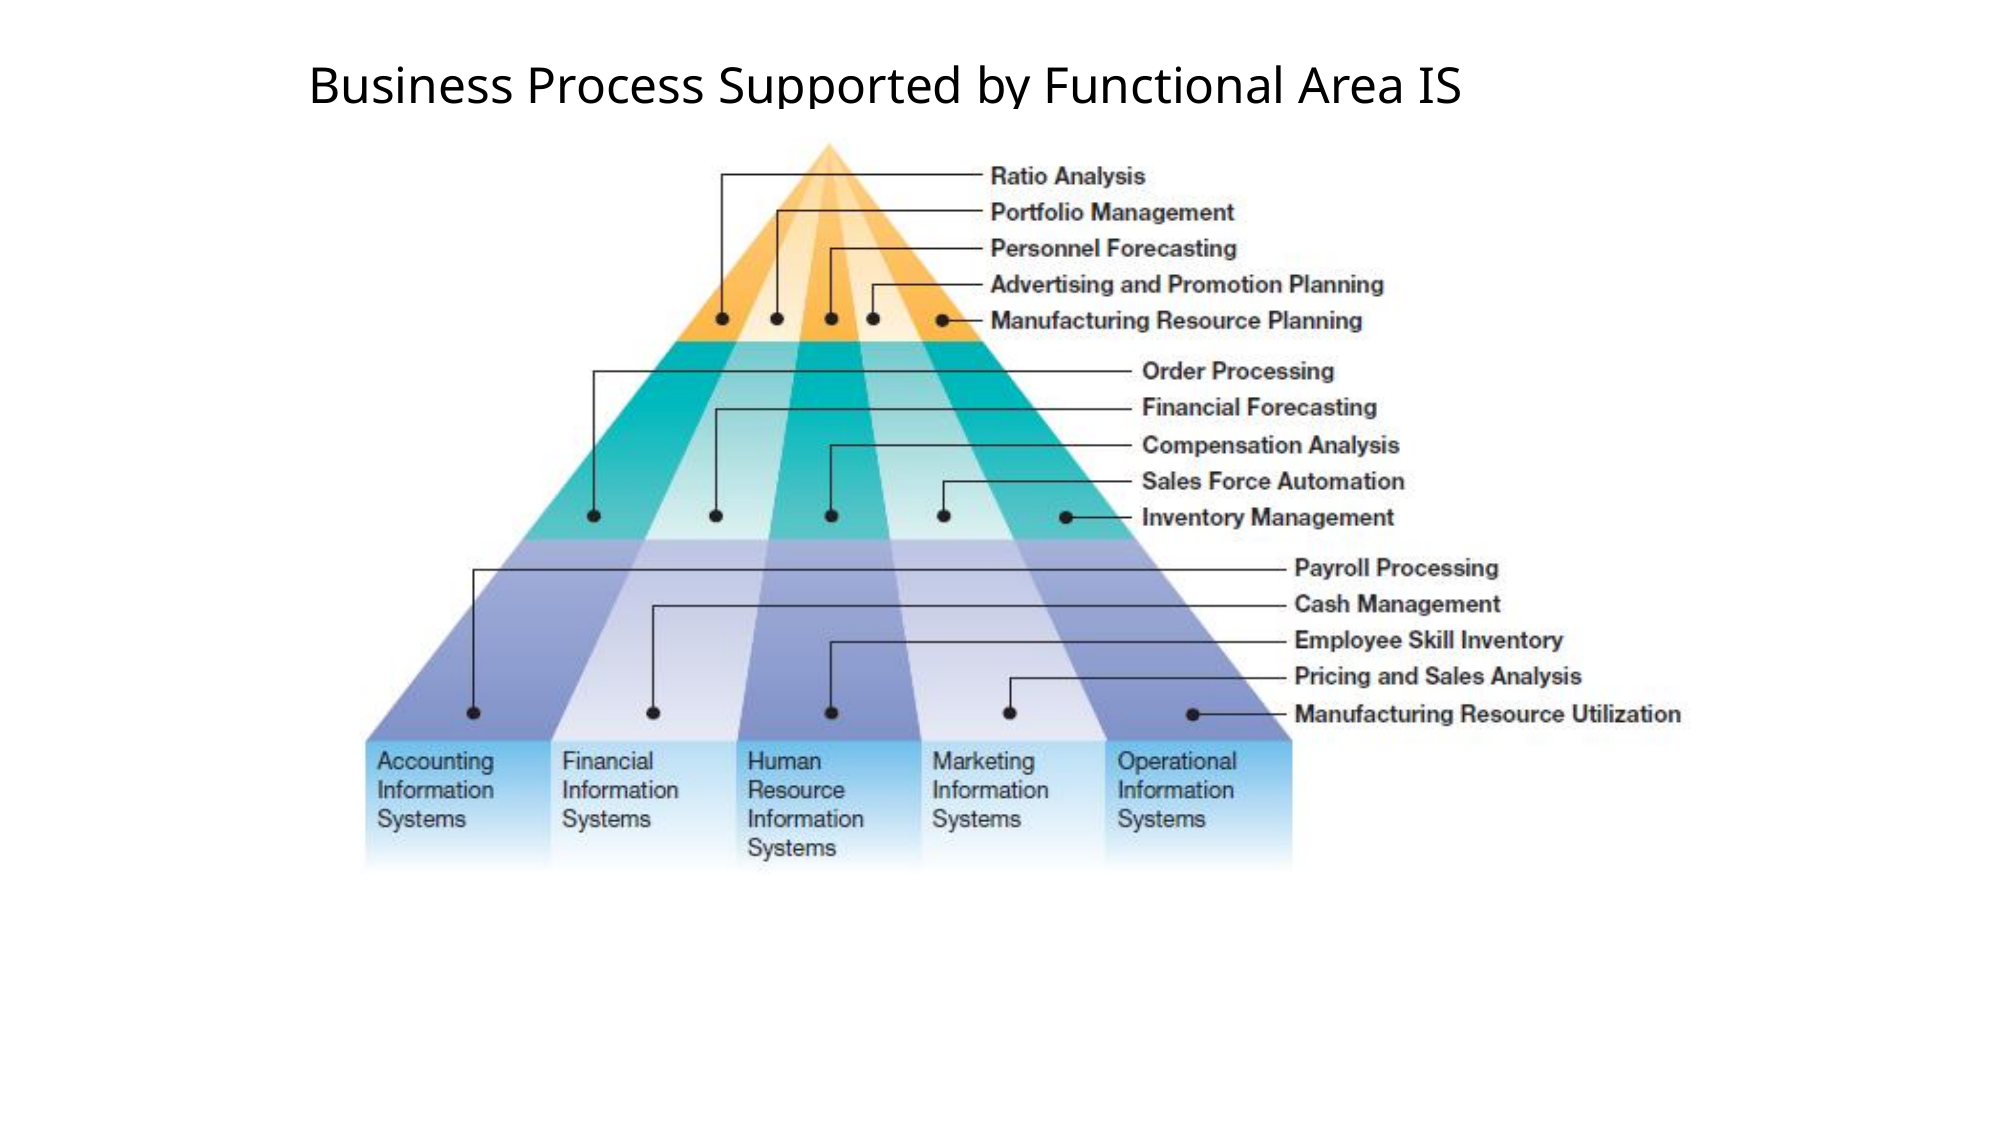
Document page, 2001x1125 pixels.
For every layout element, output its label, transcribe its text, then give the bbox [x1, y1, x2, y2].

picture [298, 109, 1700, 878]
title Business Process Supported by Functional Area IS [293, 34, 1548, 141]
